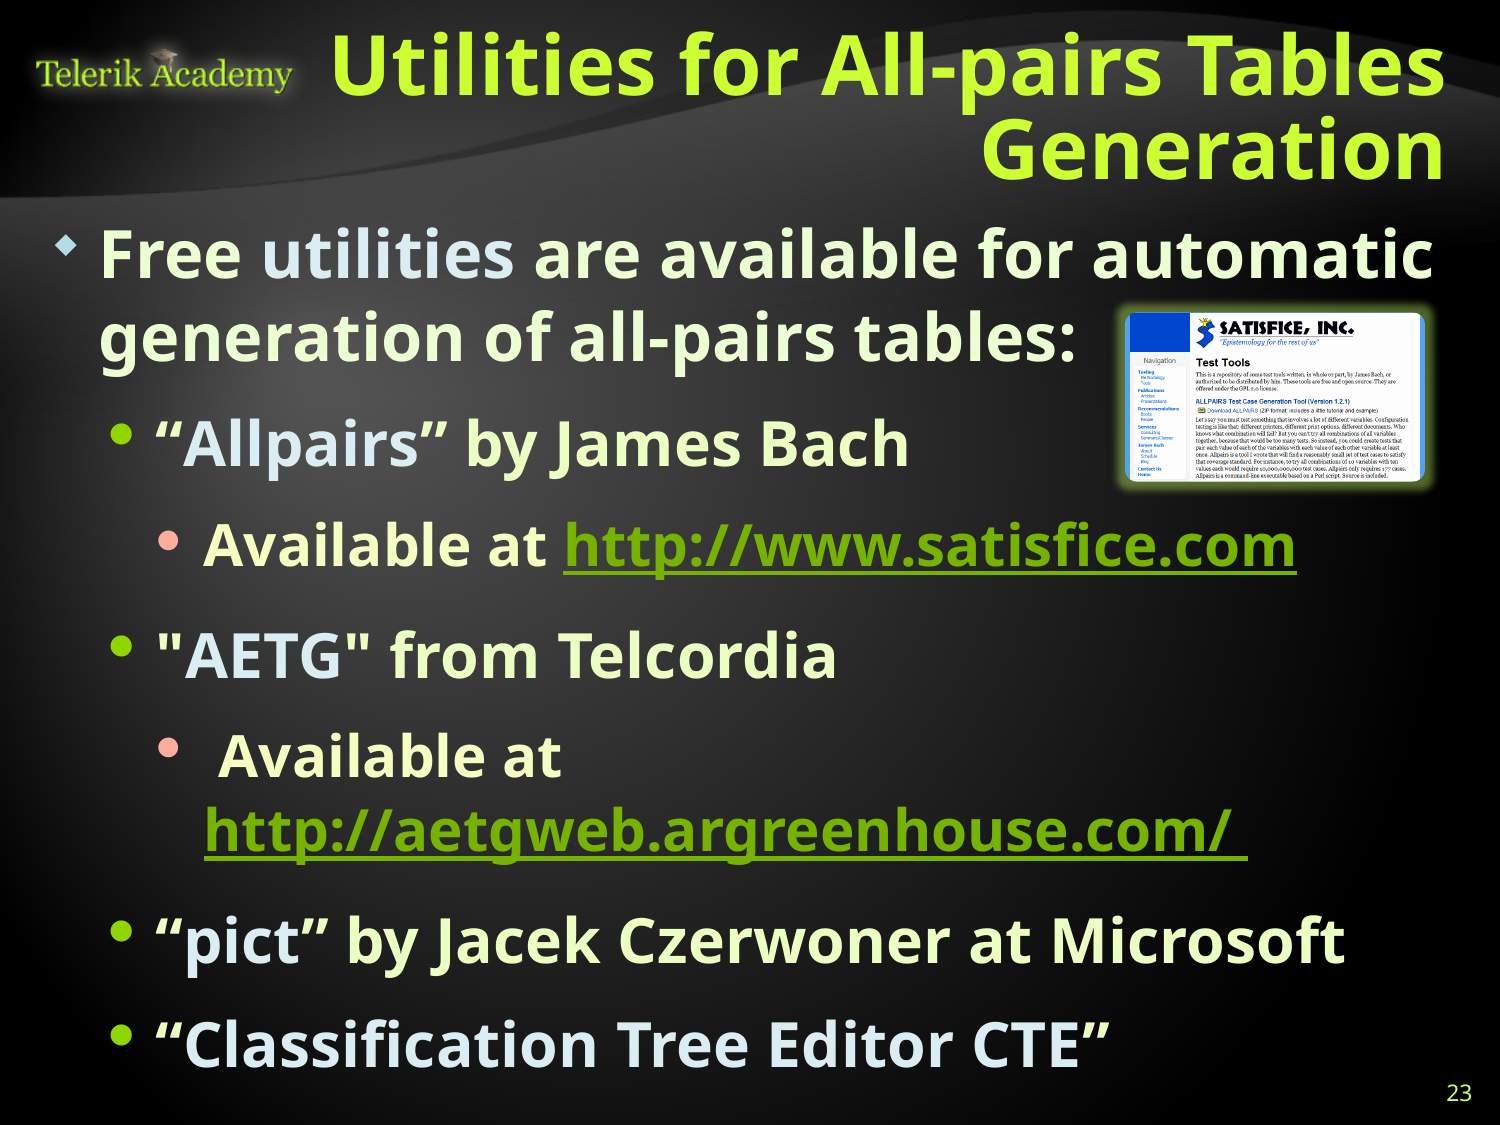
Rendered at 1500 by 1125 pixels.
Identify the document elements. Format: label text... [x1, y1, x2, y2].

slide_number 23 [1412, 1074, 1488, 1113]
title Utilities for All-pairs Tables Generation [300, 37, 1463, 188]
list Free utilities are available for automatic generation of all-pairs tables: “Allpairs” by James Bach Available at http://www.satisfice.com "AETG" from Telcordia Available at http://aetgweb.argreenhouse.com/ “pict” by Jacek Czerwoner at Microsoft “Classification Tree Editor CTE” [37, 200, 1463, 1075]
picture [0, 0, 1500, 1125]
